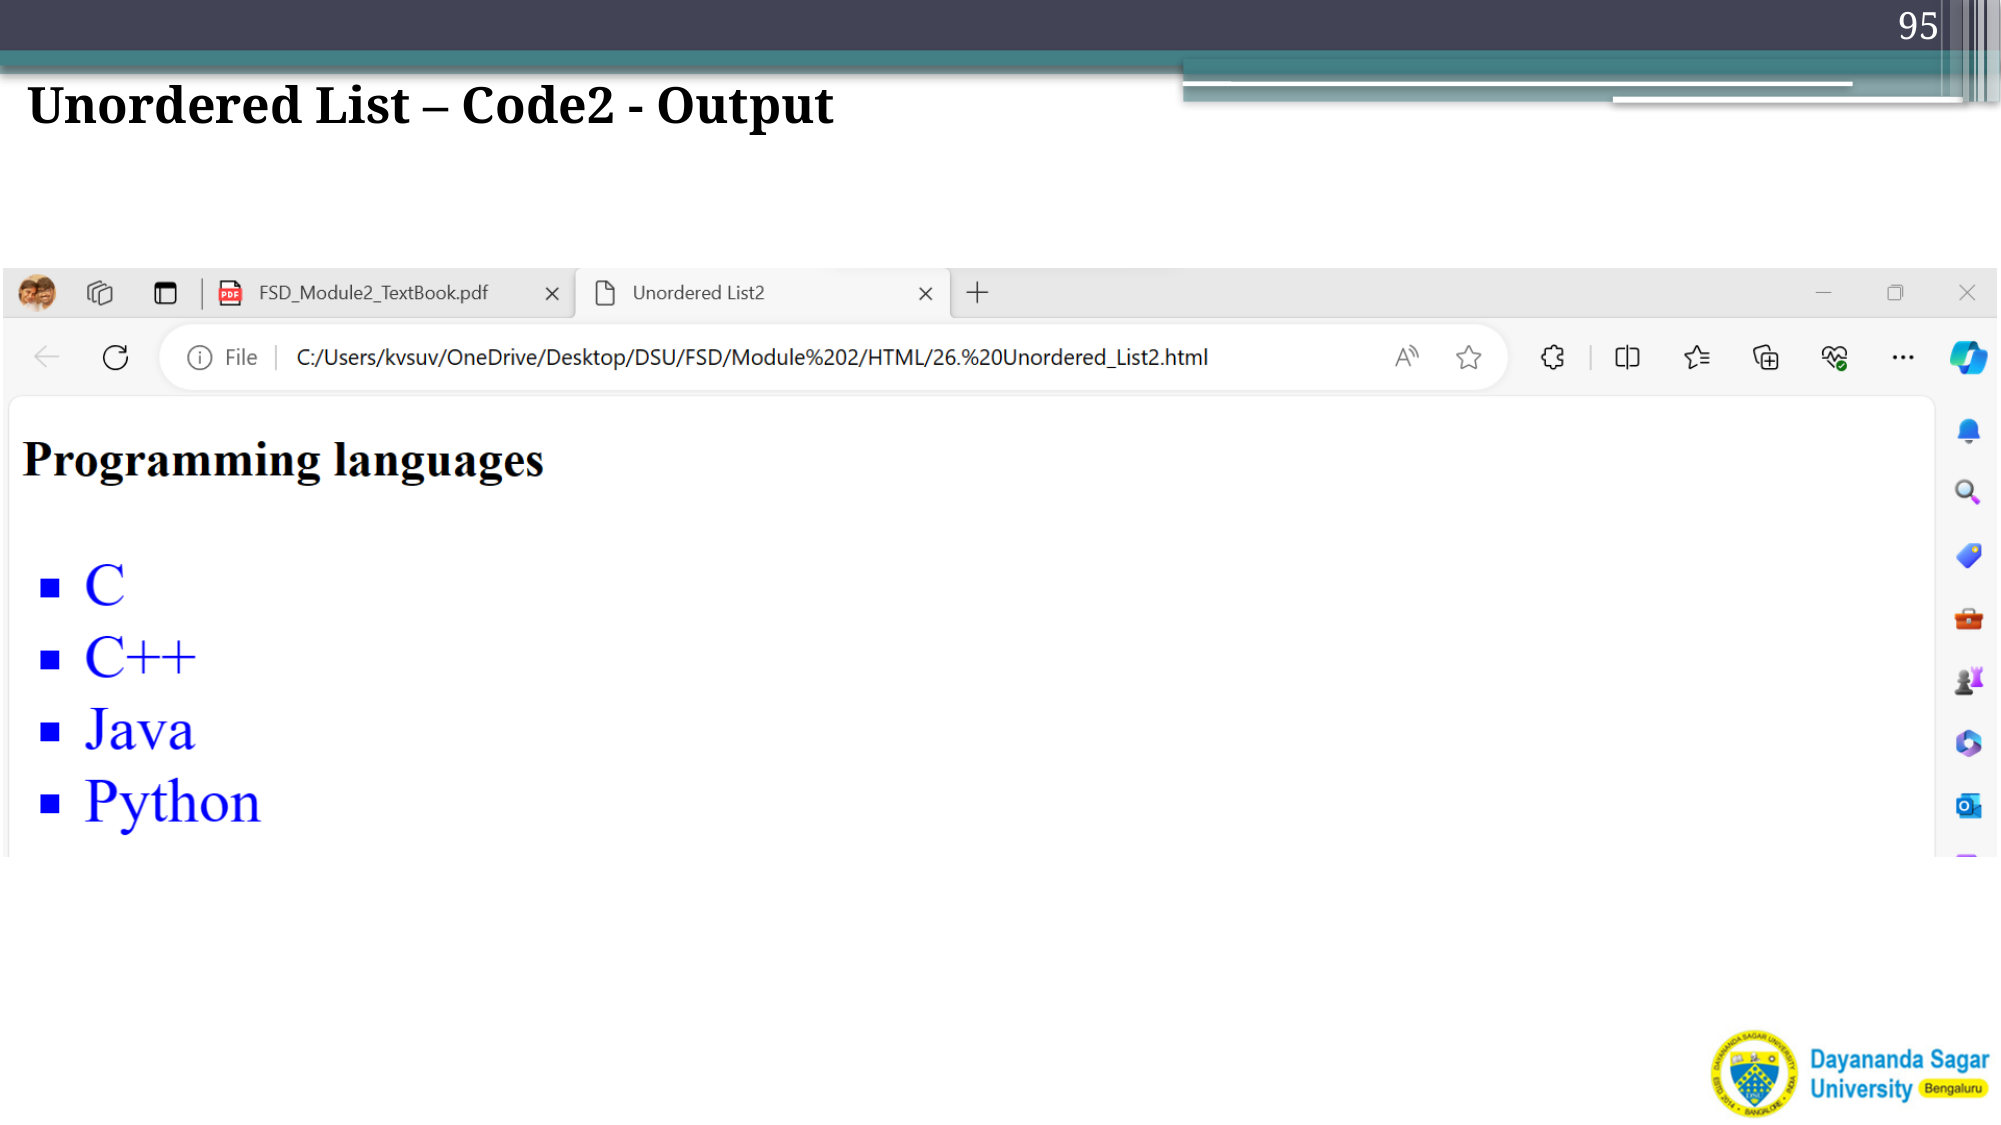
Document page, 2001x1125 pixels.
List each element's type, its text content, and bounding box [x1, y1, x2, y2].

picture [2, 267, 1998, 857]
picture [1707, 1021, 1996, 1125]
slide_number 95 [1788, 0, 1955, 61]
text_box Unordered List – Code2 - Output [12, 66, 1150, 142]
